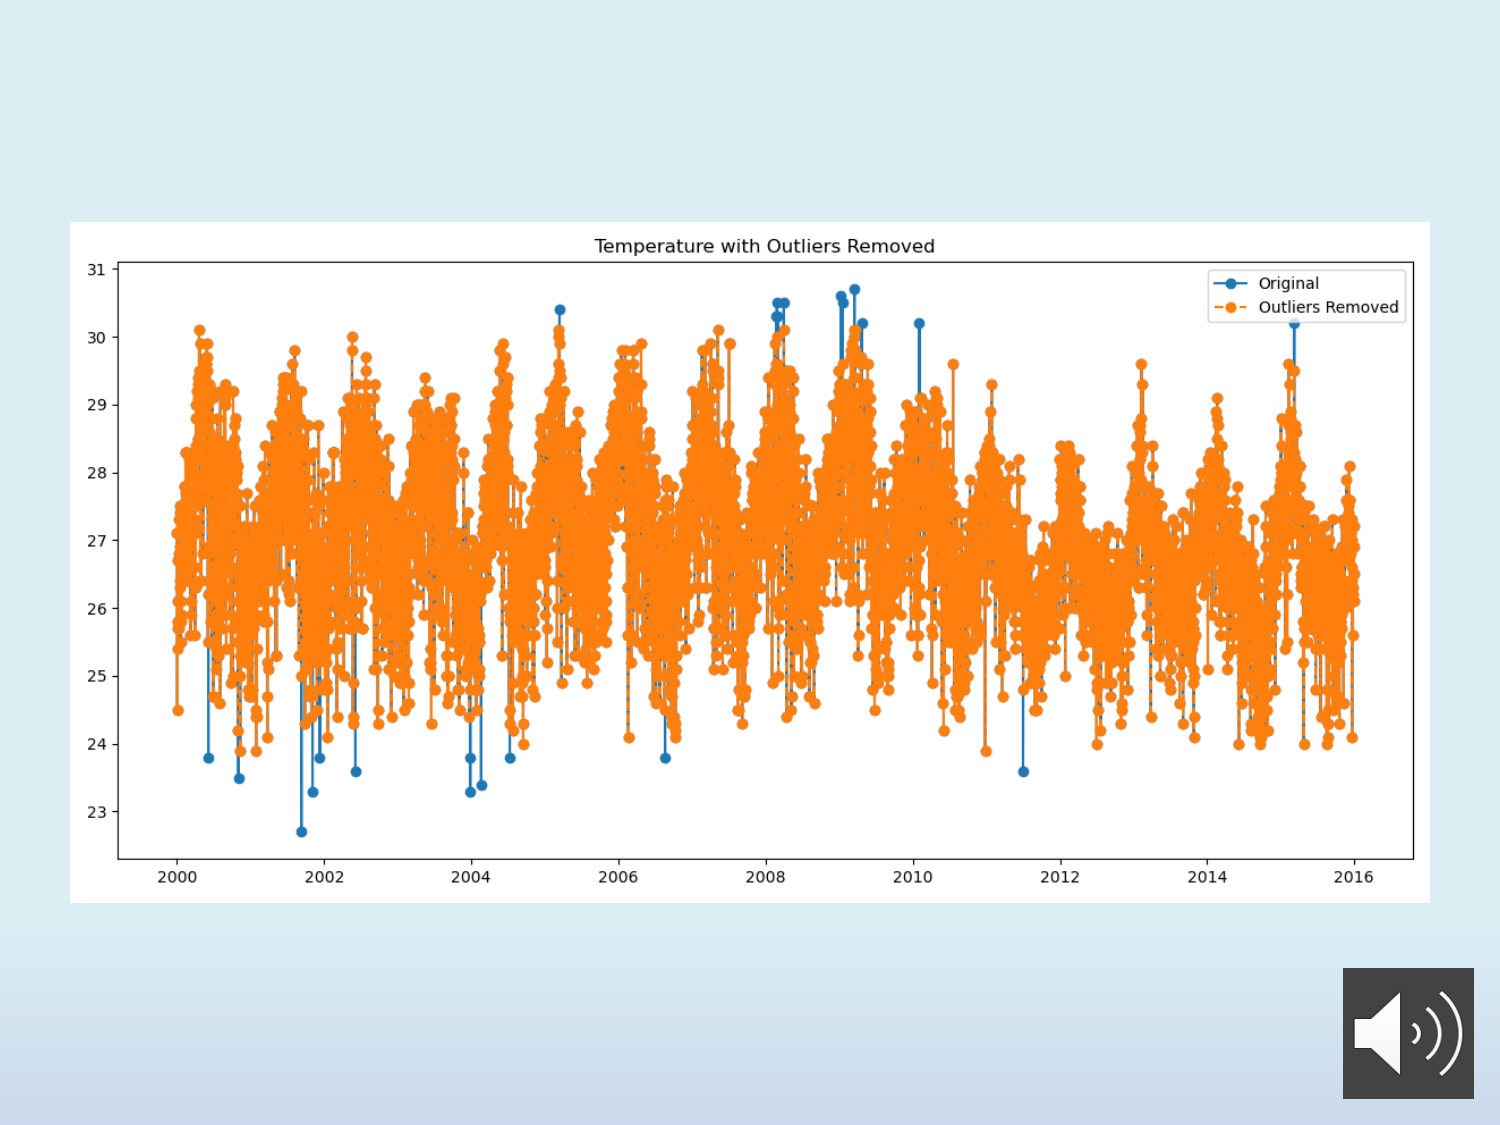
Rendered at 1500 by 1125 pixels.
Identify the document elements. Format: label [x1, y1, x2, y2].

picture [1341, 966, 1476, 1101]
picture [70, 222, 1430, 903]
